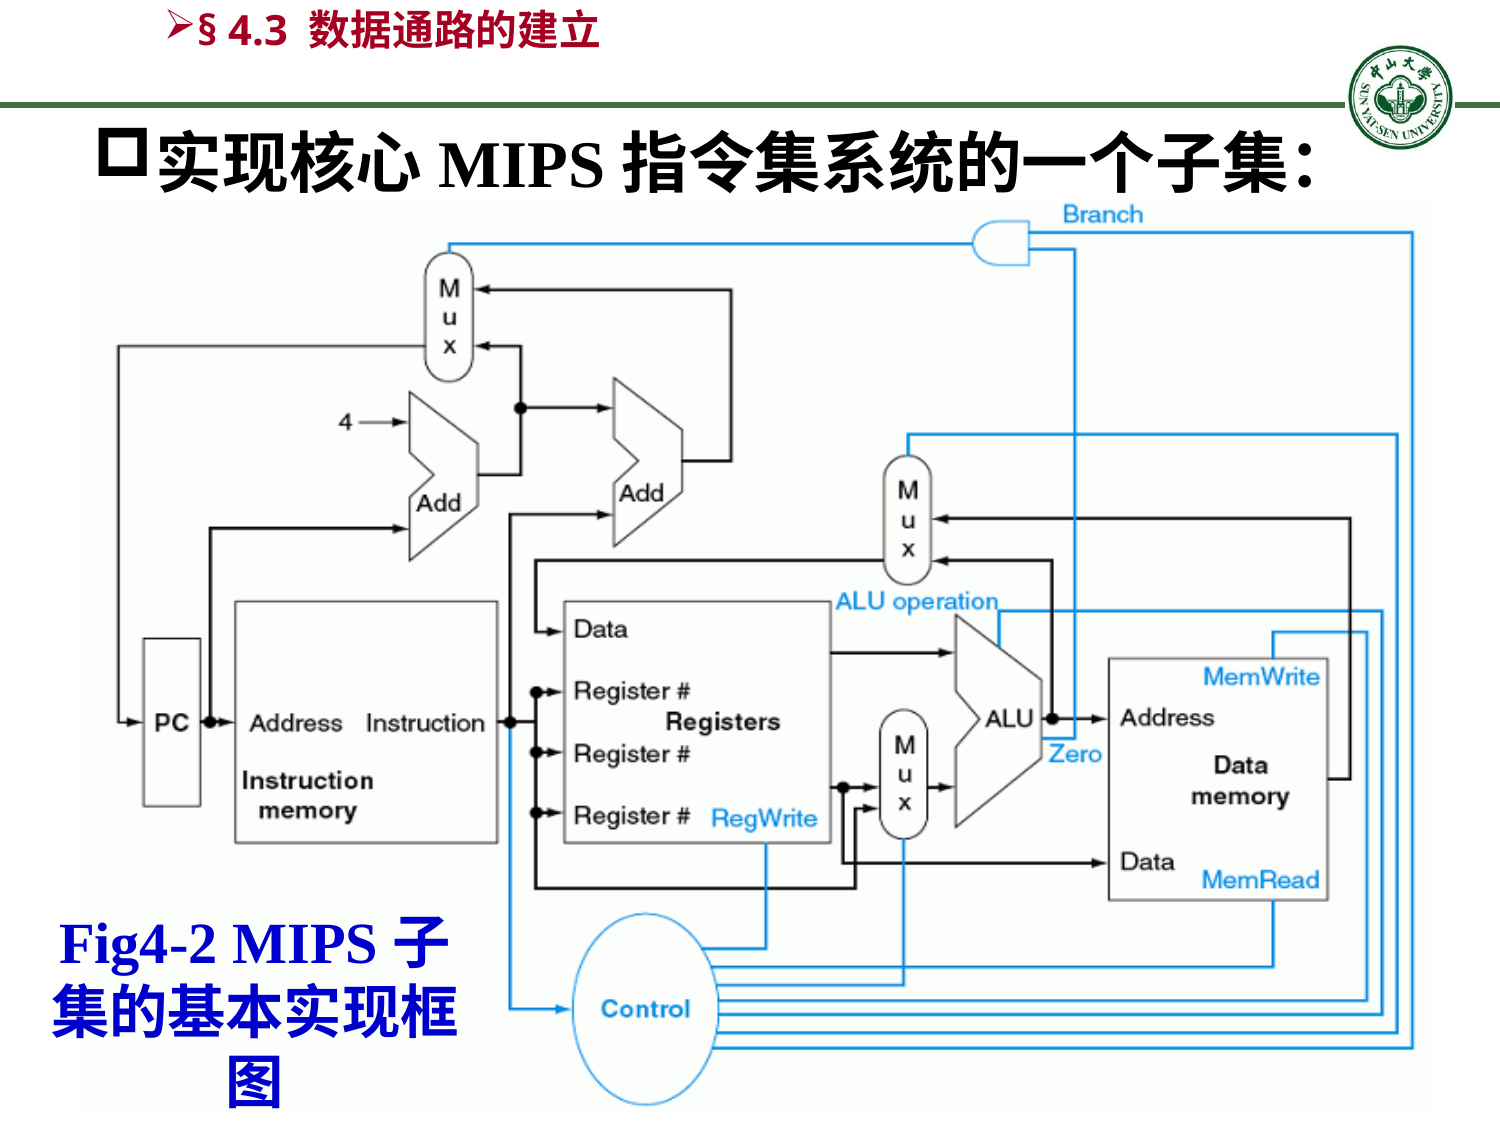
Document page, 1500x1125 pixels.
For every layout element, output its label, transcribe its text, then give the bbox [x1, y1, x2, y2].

title § 4.3 数据通路的建立 [148, 0, 1301, 62]
text_box Fig4-2 MIPS子集的基本实现框图 [17, 898, 493, 1123]
picture [81, 198, 1430, 1114]
picture [1345, 42, 1455, 152]
list 实现核心MIPS指令集系统的一个子集： 存储访问指令load word(lw)和store word(sw) 算术逻辑指令add、sub、and、or和slt 跳转指令branch equal(beq)和jump(j) [93, 105, 1407, 197]
